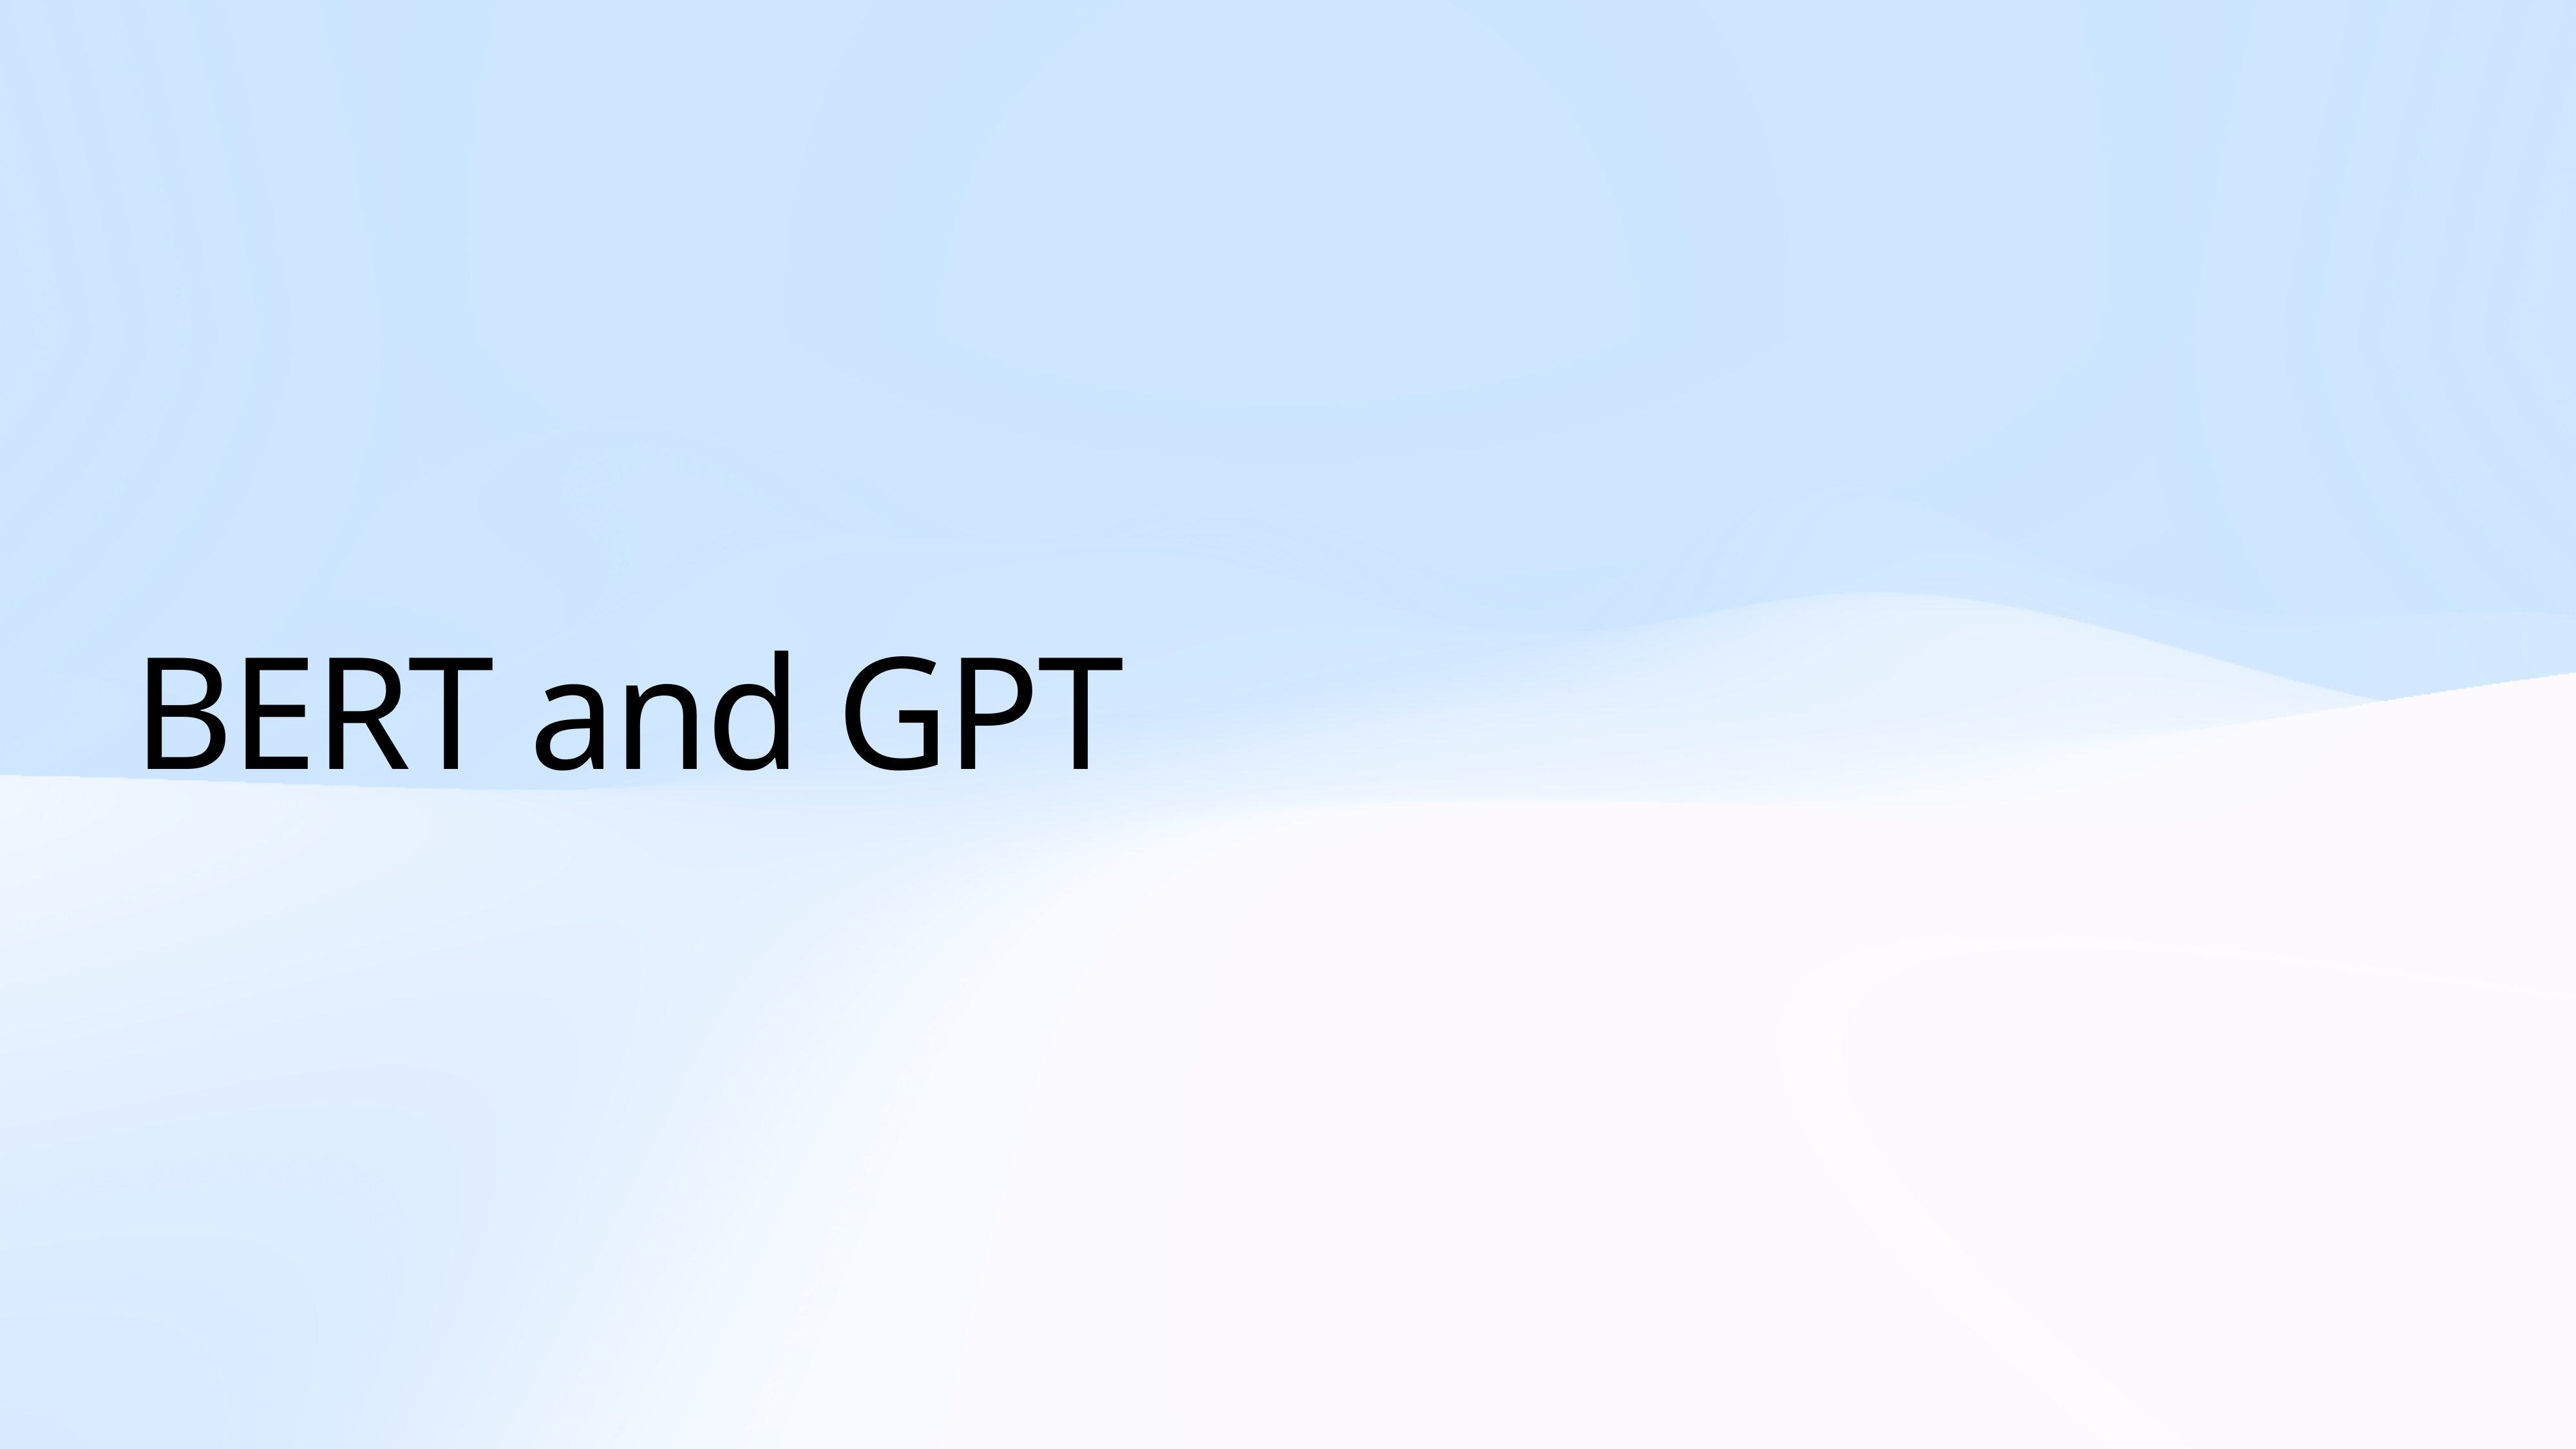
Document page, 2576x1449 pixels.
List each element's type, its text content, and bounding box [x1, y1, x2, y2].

list BERT and GPT [127, 519, 2449, 930]
picture [0, 0, 2576, 1449]
